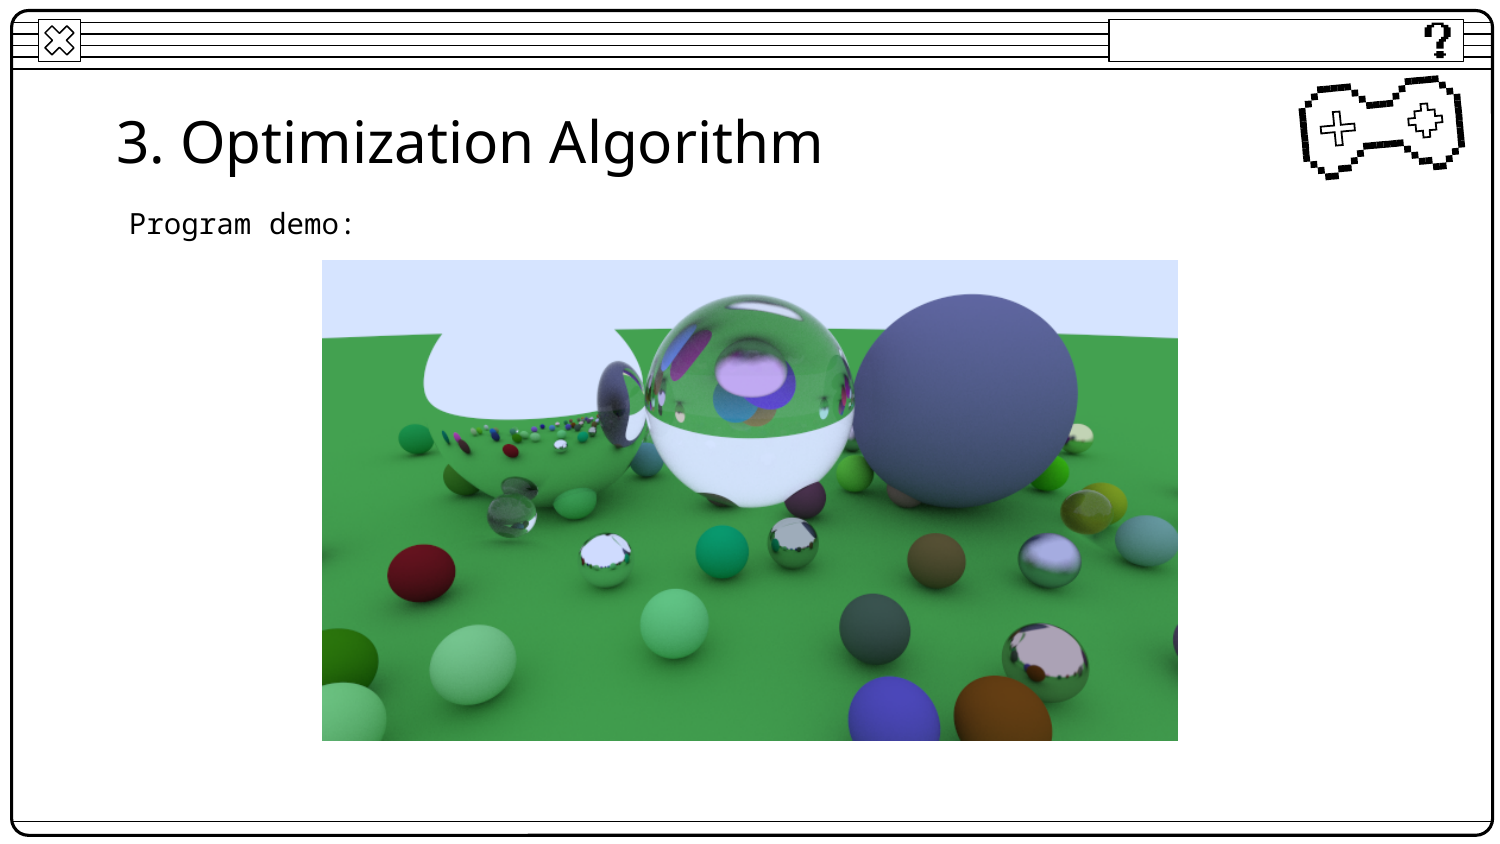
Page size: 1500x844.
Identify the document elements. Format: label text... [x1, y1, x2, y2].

picture [322, 259, 1178, 742]
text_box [1298, 75, 1466, 181]
text_box Program demo: [81, 198, 405, 249]
title 3. Optimization Algorithm [81, 93, 859, 188]
